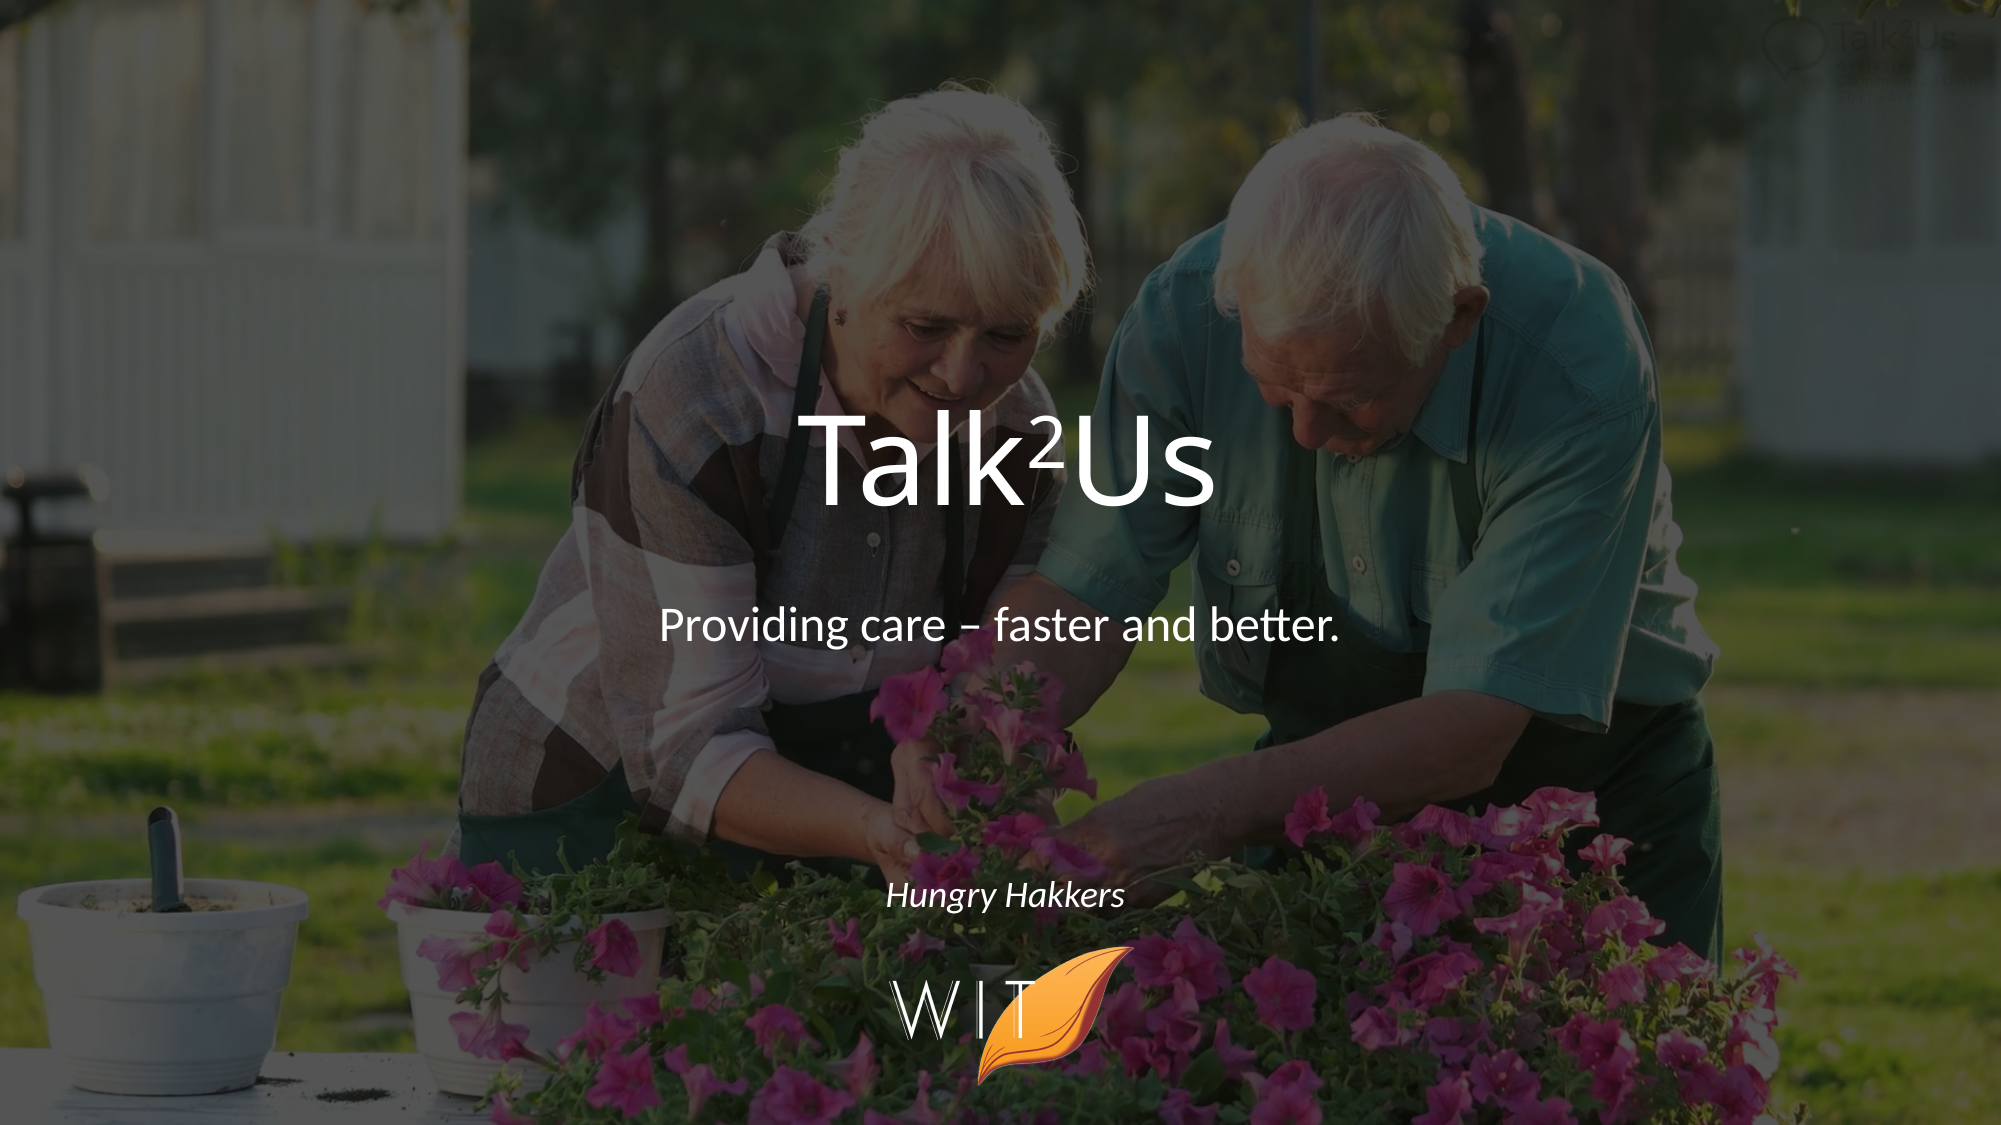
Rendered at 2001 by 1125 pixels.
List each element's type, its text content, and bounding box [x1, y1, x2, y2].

picture [0, 0, 2001, 1125]
title Talk2Us [216, 170, 1802, 541]
subtitle Providing care – faster and better. [249, 590, 1750, 863]
text_box Hungry Hakkers [1159, 862, 1448, 968]
